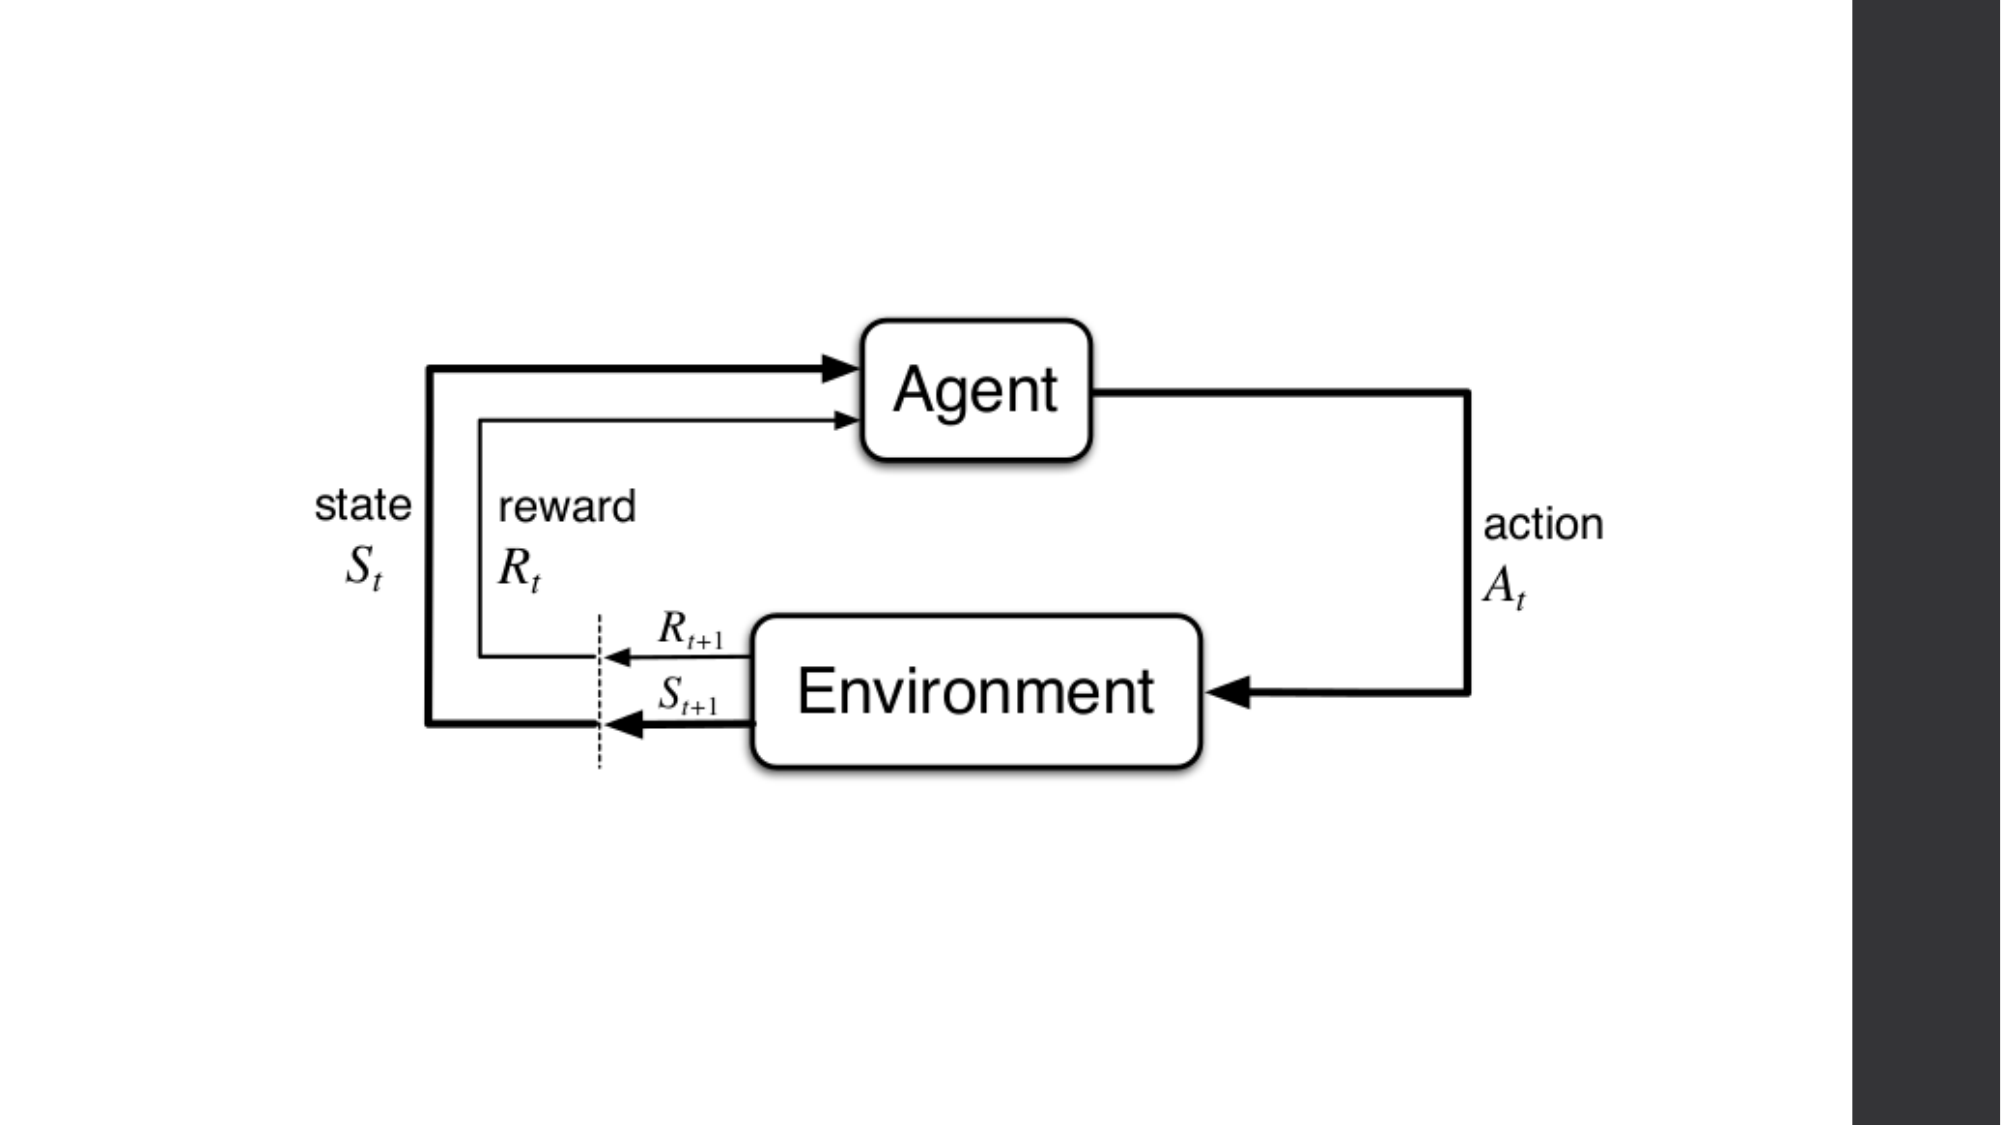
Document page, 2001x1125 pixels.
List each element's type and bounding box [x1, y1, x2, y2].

picture [309, 309, 1609, 787]
